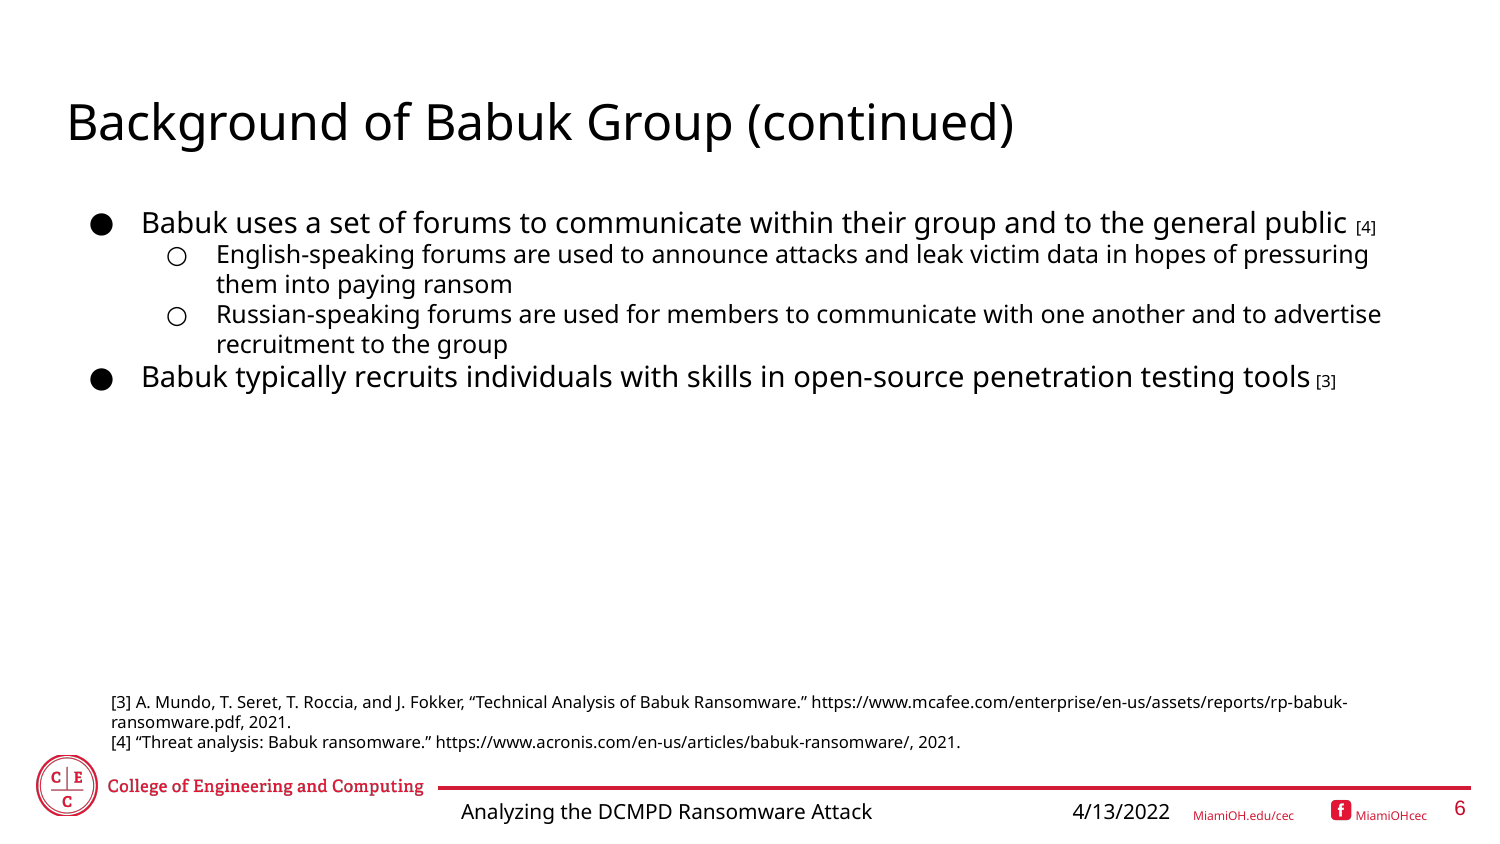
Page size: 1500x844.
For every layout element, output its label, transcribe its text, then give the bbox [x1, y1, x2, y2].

title Background of Babuk Group (continued) [51, 72, 1449, 167]
picture [36, 755, 427, 816]
text_box [3] A. Mundo, T. Seret, T. Roccia, and J. Fokker, “Technical Analysis of Babuk Ransomware.” https://www.mcafee.com/enterprise/en-us/assets/reports/rp-babuk-ransomware.pdf, 2021. [4] “Threat analysis: Babuk ransomware.” https://www.acronis.com/en-us/articles/babuk-ransomware/, 2021. [95, 676, 1449, 767]
list Babuk uses a set of forums to communicate within their group and to the general public [4] English-speaking forums are used to announce attacks and leak victim data in hopes of pressuring them into paying ransom Russian-speaking forums are used for members to communicate with one another and to advertise recruitment to the group Babuk typically recruits individuals with skills in open-source penetration testing tools [3] [51, 189, 1449, 593]
slide_number ‹#› [1390, 779, 1481, 844]
picture [1329, 798, 1354, 823]
